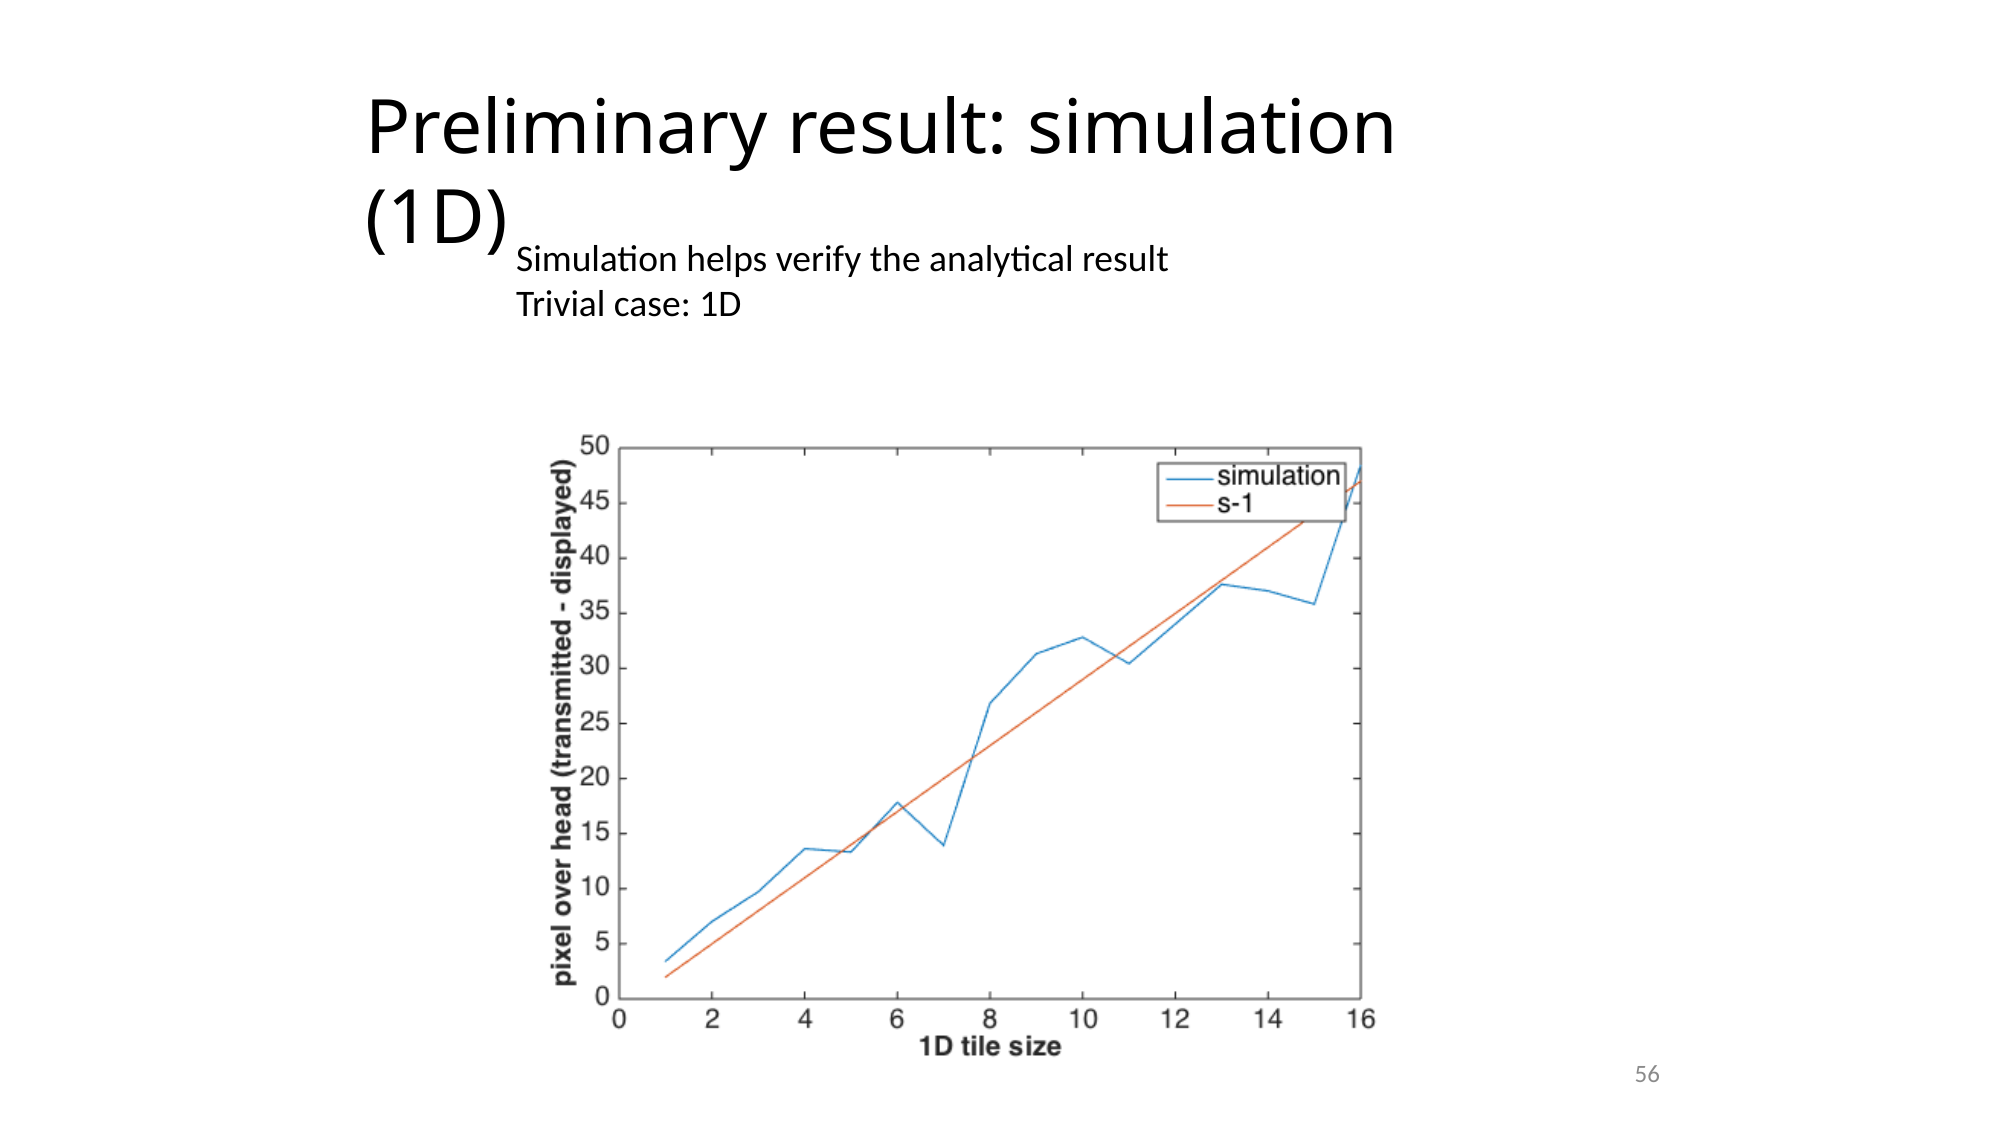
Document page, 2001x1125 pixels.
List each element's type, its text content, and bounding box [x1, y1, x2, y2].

picture [496, 398, 1451, 1074]
text_box Preliminary result: simulation (1D) [350, 71, 1537, 266]
text_box Simulation helps verify the analytical result Trivial case: 1D [501, 226, 1185, 377]
slide_number 56 [1325, 1042, 1675, 1103]
